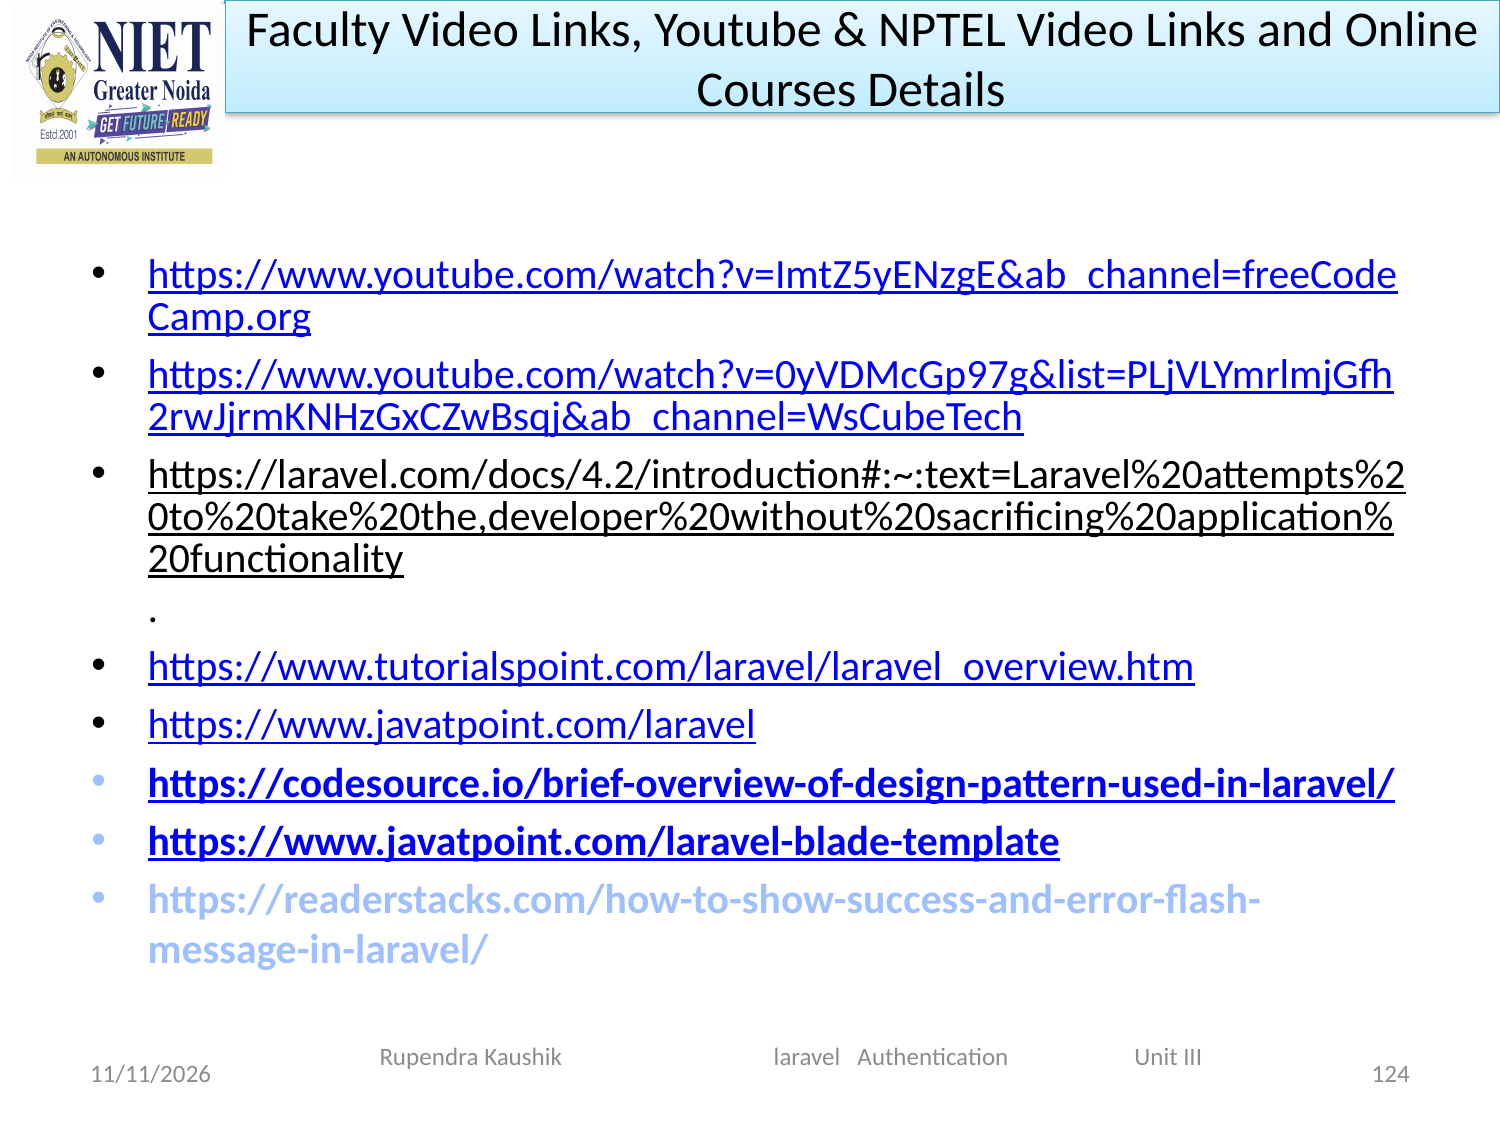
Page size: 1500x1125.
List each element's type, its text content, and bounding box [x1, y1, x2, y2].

slide_number 124 [1074, 1042, 1425, 1103]
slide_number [75, 1042, 425, 1103]
list https://www.youtube.com/watch?v=ImtZ5yENzgE&ab_channel=freeCodeCamp.org https://www.youtube.com/watch?v=0yVDMcGp97g&list=PLjVLYmrlmjGfh2rwJjrmKNHzGxCZwBsqj&ab_channel=WsCubeTech https://laravel.com/docs/4.2/introduction#:~:text=Laravel%20attempts%20to%20take%20the,developer%20without%20sacrificing%20application%20functionality. https://www.tutorialspoint.com/laravel/laravel_overview.htm https://www.javatpoint.com/laravel https://codesource.io/brief-overview-of-design-pattern-used-in-laravel/ https://www.javatpoint.com/laravel-blade-template https://readerstacks.com/how-to-show-success-and-error-flash-message-in-laravel/ [76, 239, 1427, 982]
text_box Faculty Video Links, Youtube & NPTEL Video Links and Online Courses Details [224, 0, 1500, 113]
text_box Rupendra Kaushik laravel Authentication Unit III [329, 1033, 1255, 1079]
picture [13, 4, 226, 179]
